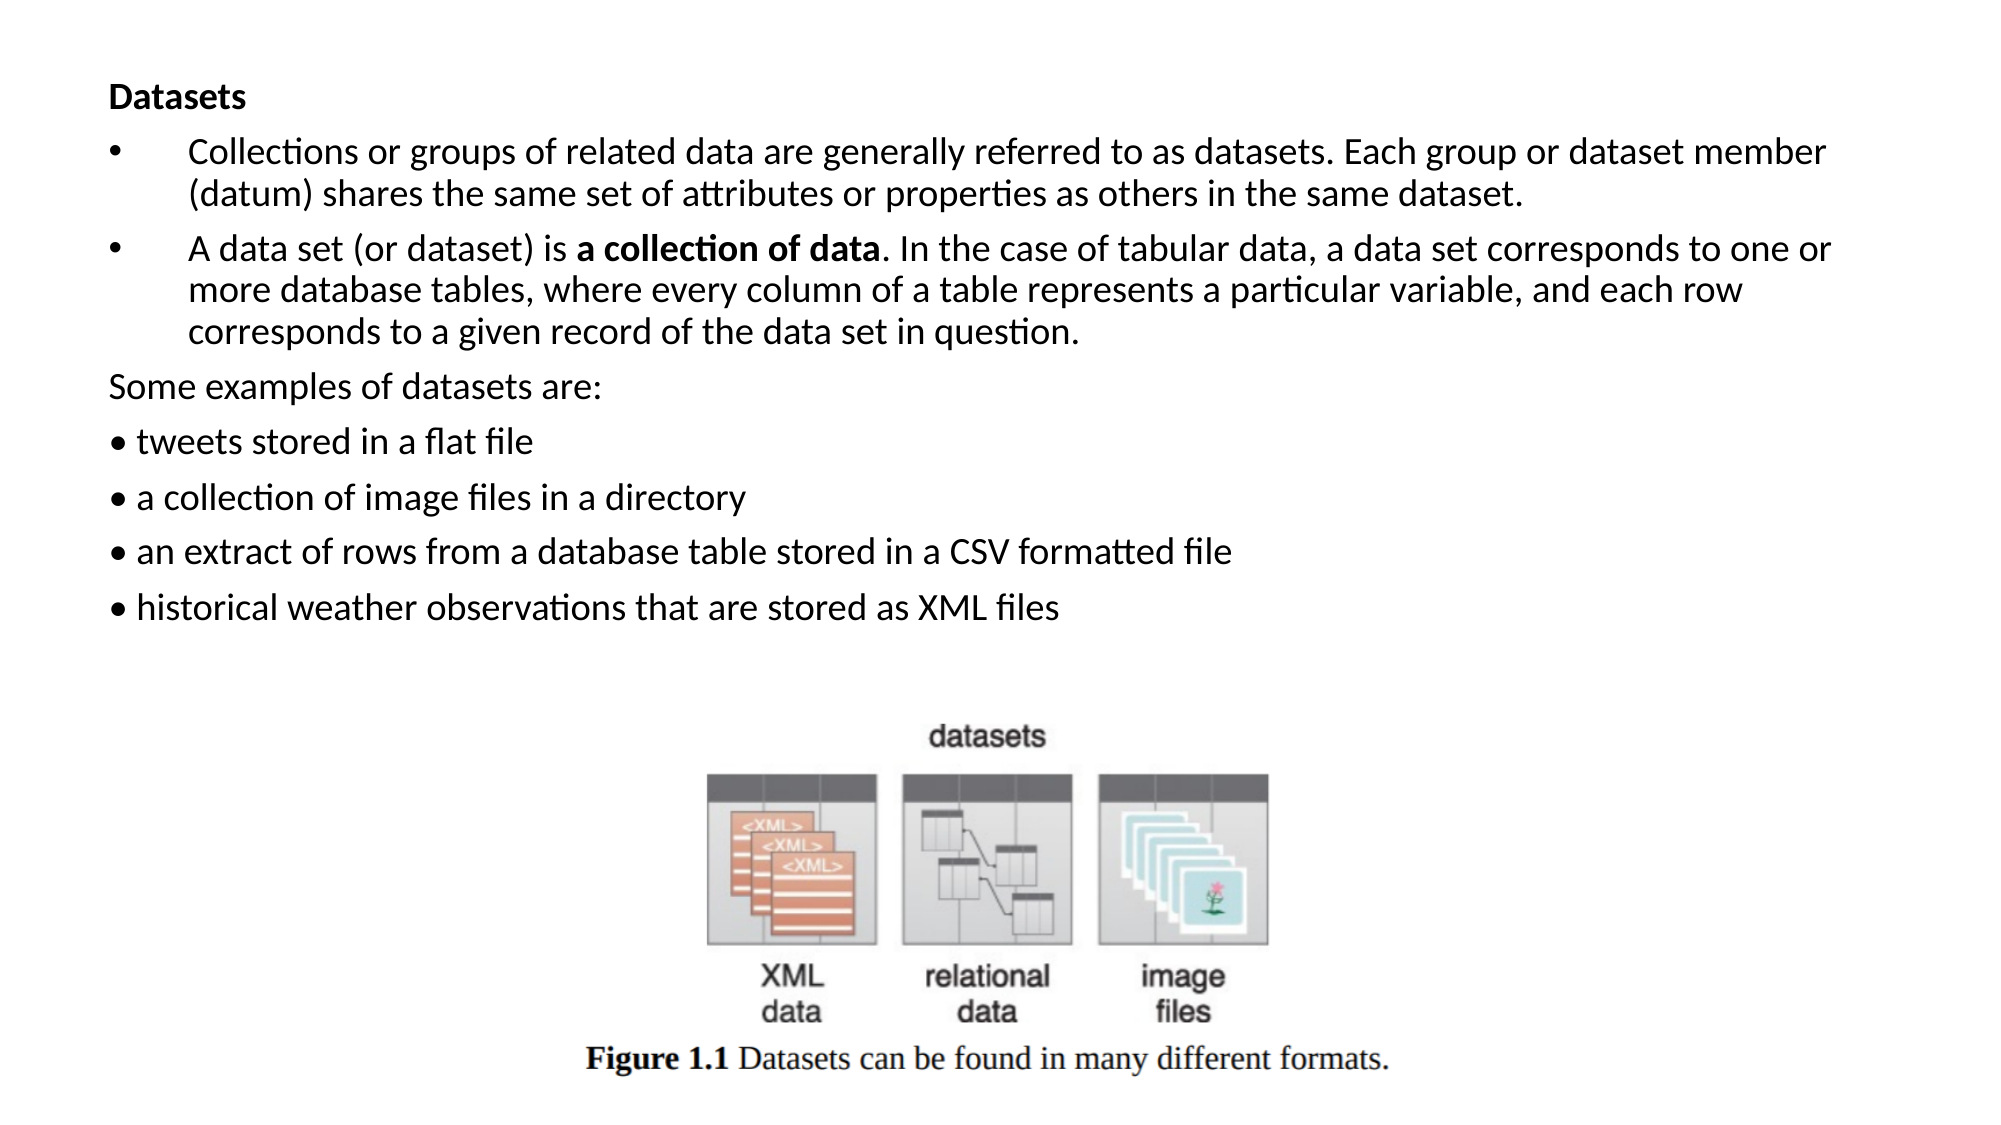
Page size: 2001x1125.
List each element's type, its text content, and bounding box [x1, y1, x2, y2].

picture [511, 703, 1456, 1098]
list Datasets Collections or groups of related data are generally referred to as datasets. Each group or dataset member (datum) shares the same set of attributes or properties as others in the same dataset. A data set (or dataset) is a collection of data. In the case of tabular data, a data set corresponds to one or more database tables, where every column of a table represents a particular variable, and each row corresponds to a given record of the data set in question. Some examples of datasets are: • tweets stored in a flat file • a collection of image files in a directory • an extract of rows from a database table stored in a CSV formatted file • historical weather observations that are stored as XML files [93, 69, 1873, 644]
